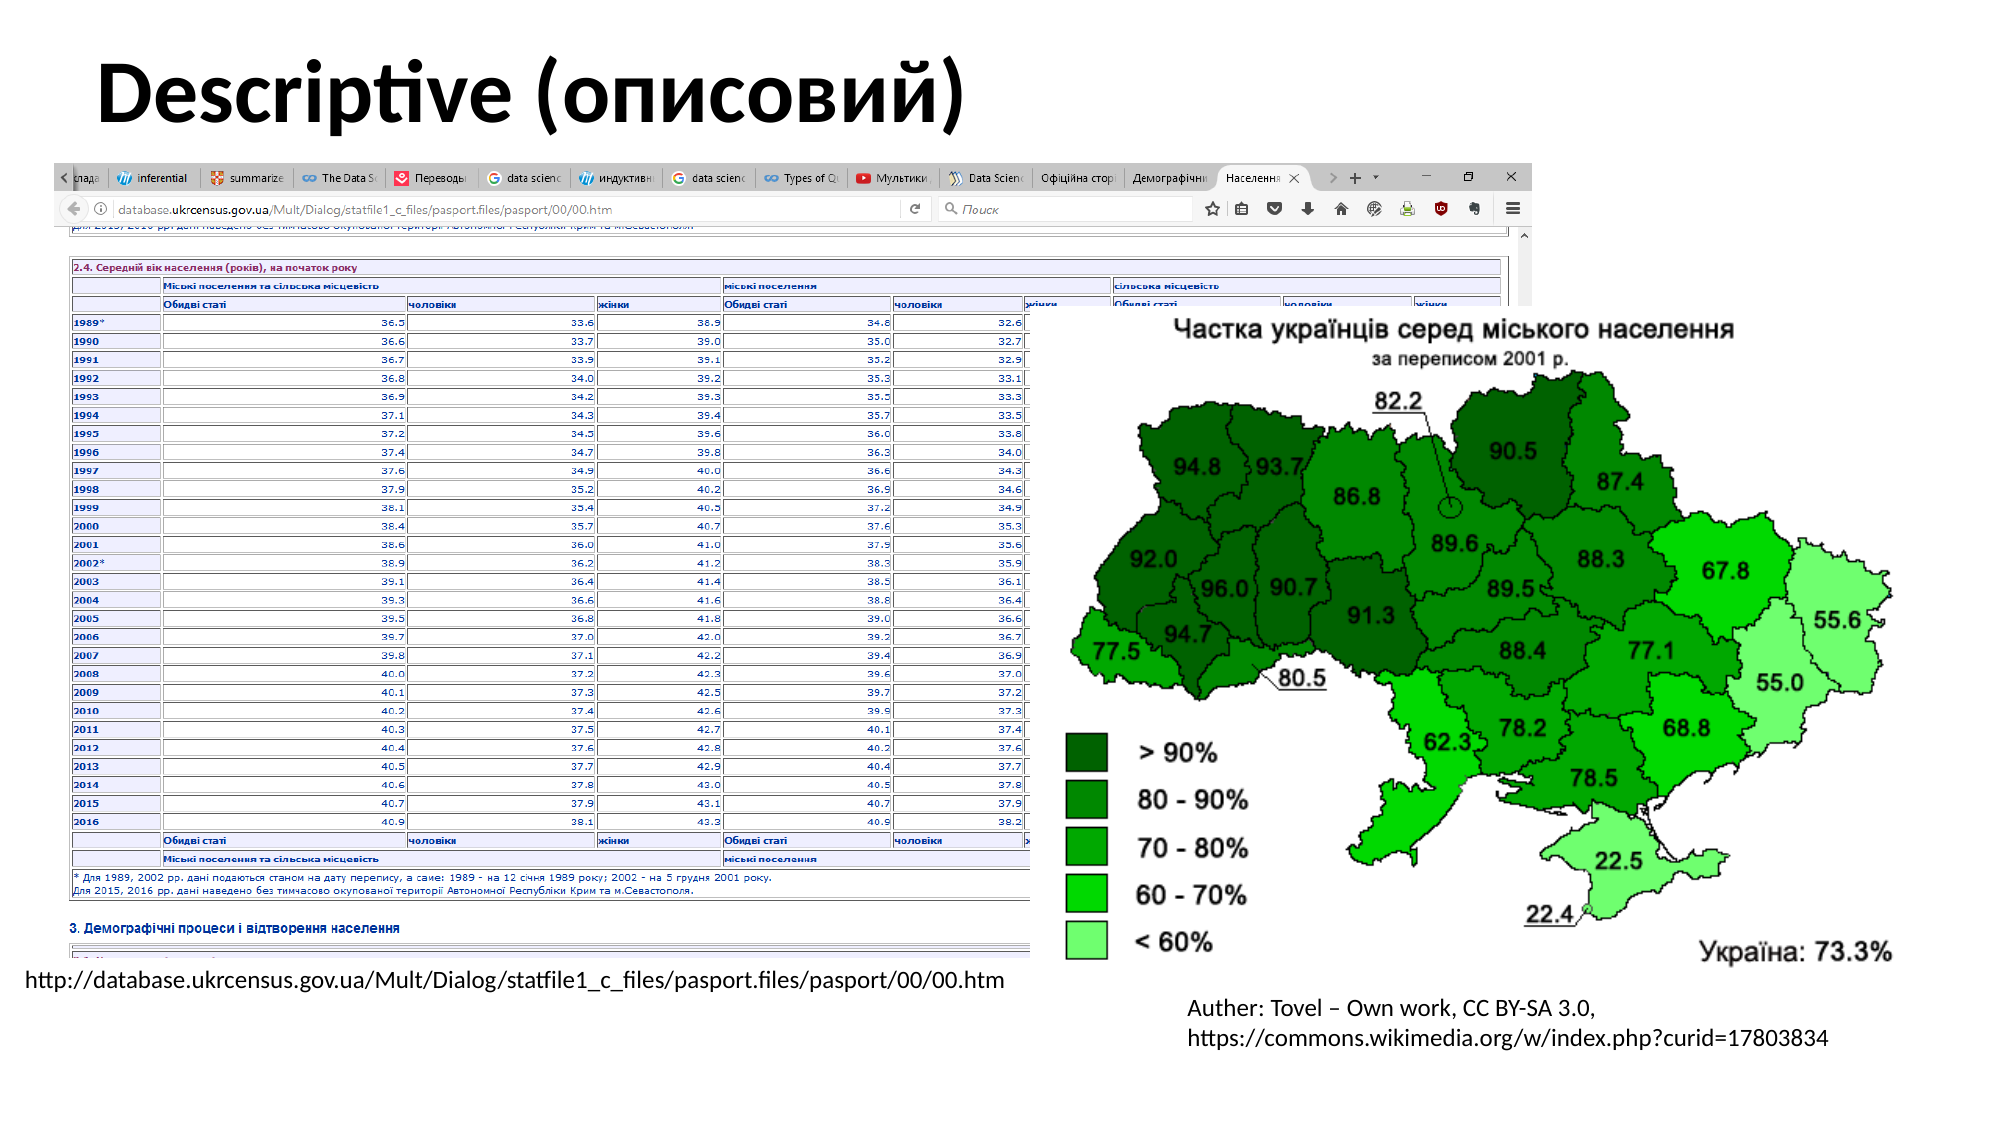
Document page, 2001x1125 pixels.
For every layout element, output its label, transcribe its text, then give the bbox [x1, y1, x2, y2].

text_box Descriptive (описовий) [81, 37, 1940, 150]
text_box http://database.ukrcensus.gov.ua/Mult/Dialog/statfile1_c_files/pasport.files/pasport/00/00.htm [10, 956, 1031, 1001]
picture [54, 163, 1923, 985]
text_box Auther: Tovel – Own work, CC BY-SA 3.0, https://commons.wikimedia.org/w/index.php?curid=17803834 [1172, 985, 1876, 1059]
